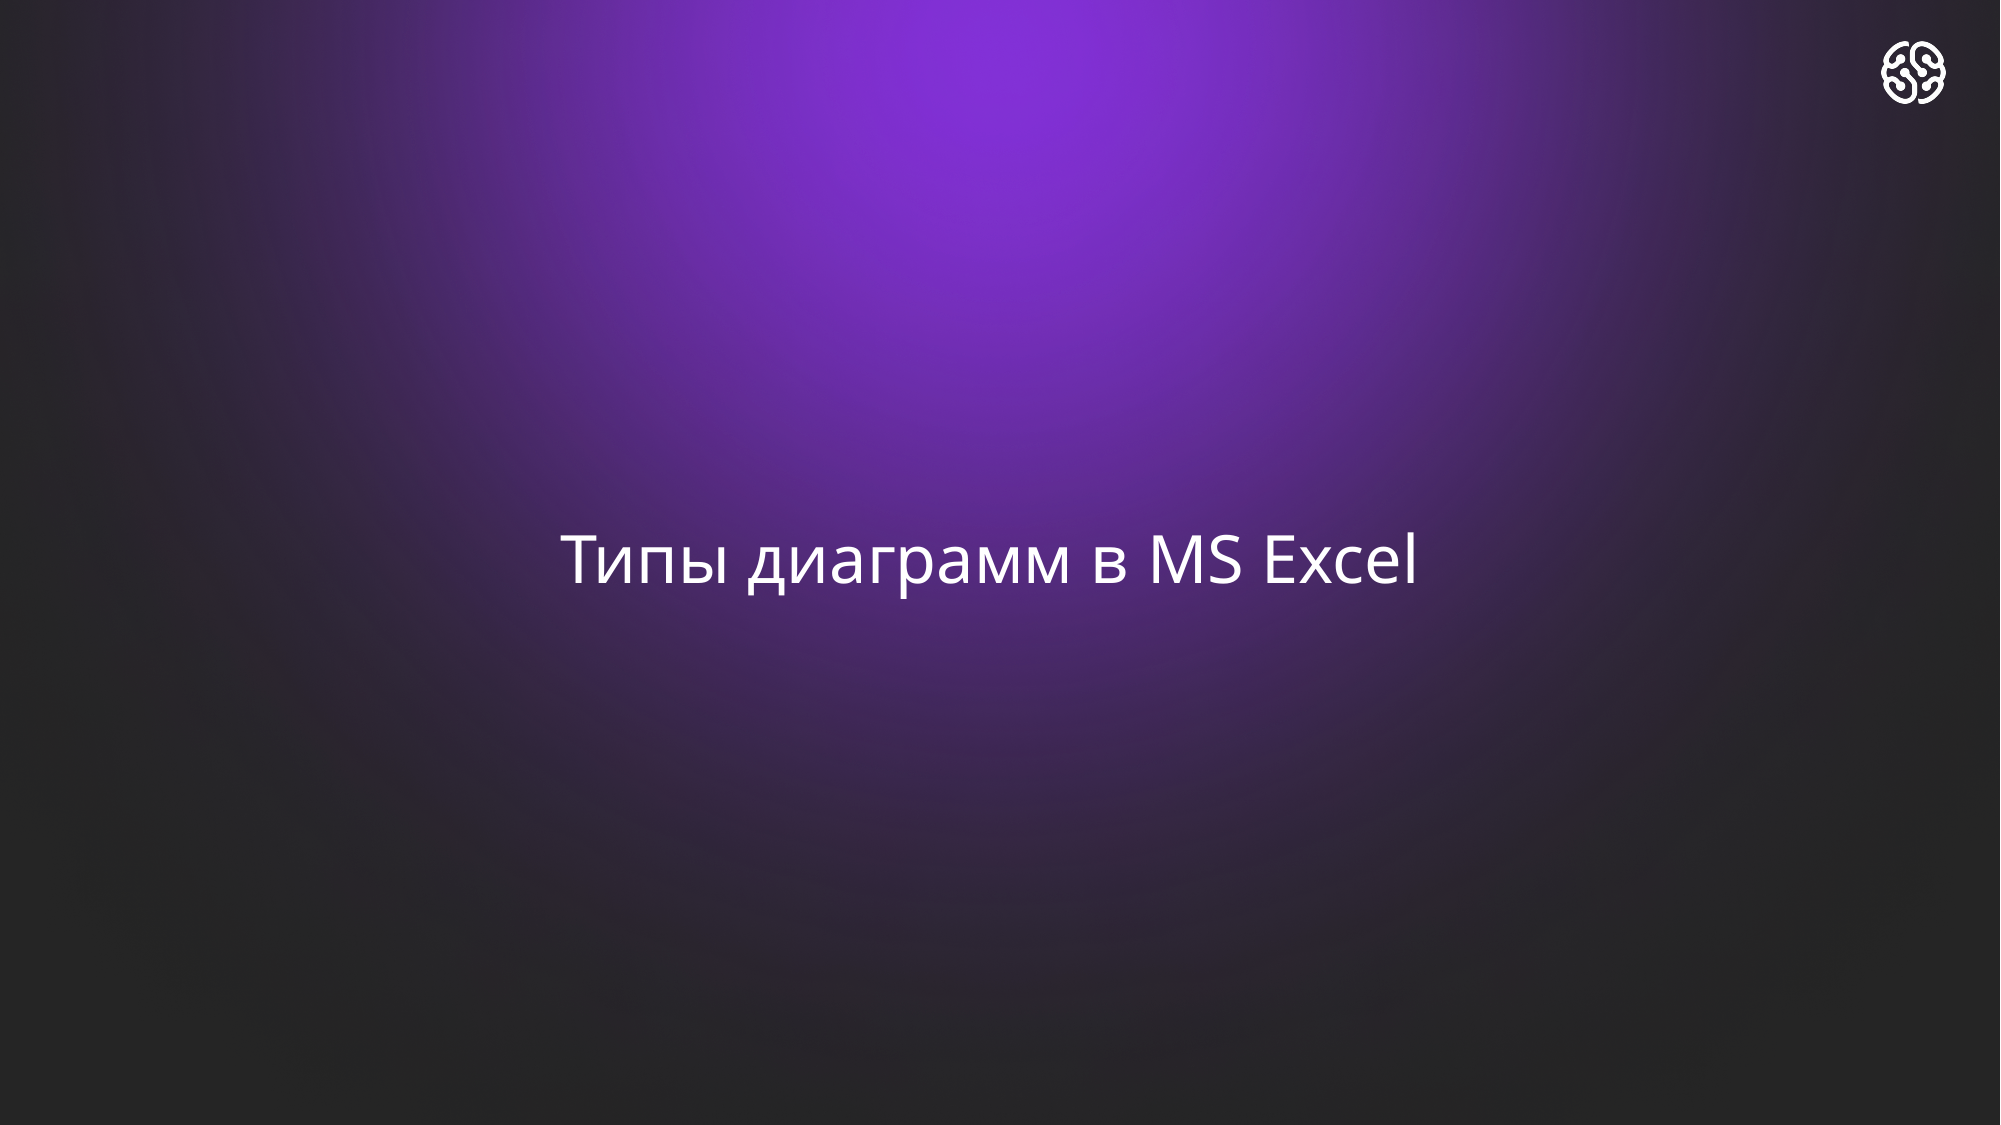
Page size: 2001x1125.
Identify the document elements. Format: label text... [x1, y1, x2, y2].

title Типы диаграмм в MS Excel [118, 283, 1882, 842]
picture [0, 0, 2000, 1125]
